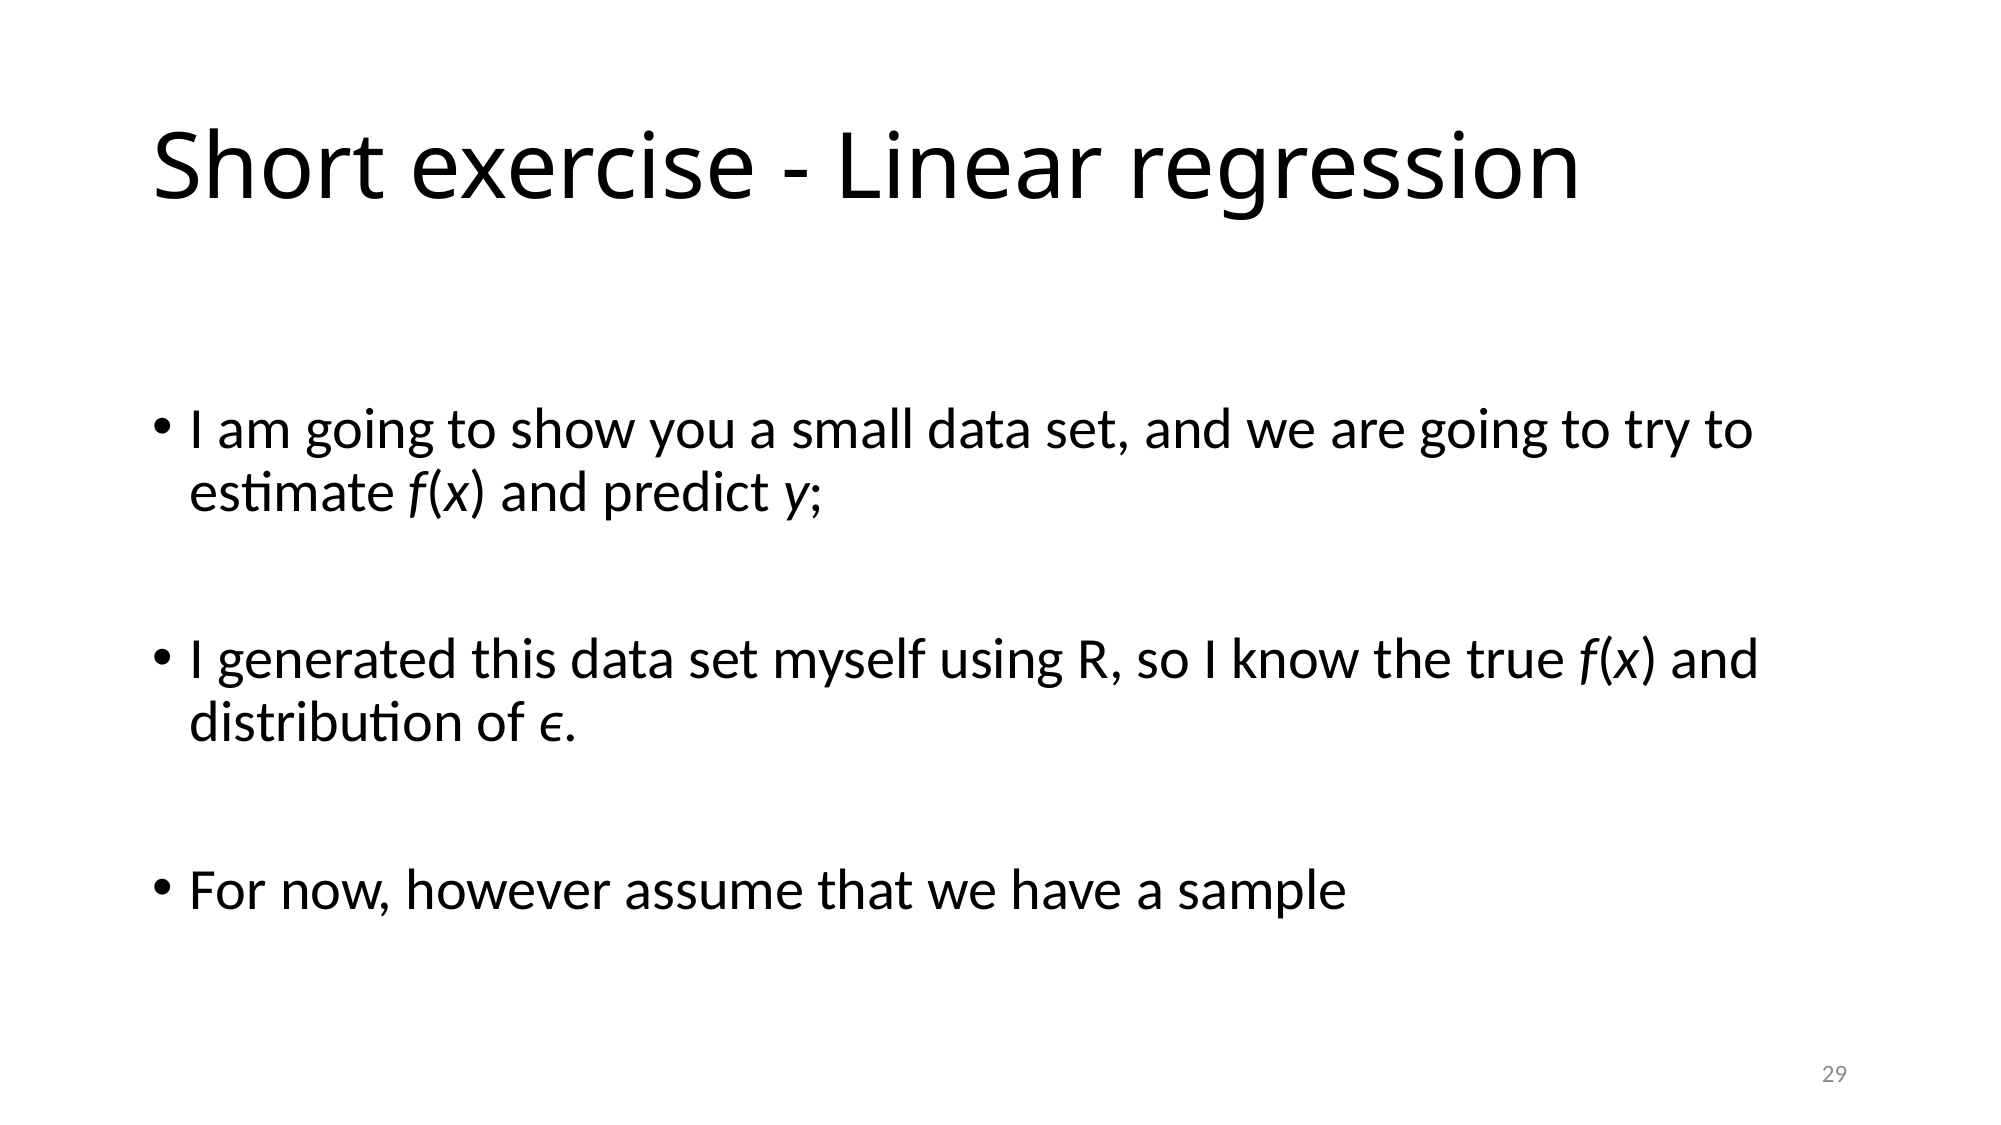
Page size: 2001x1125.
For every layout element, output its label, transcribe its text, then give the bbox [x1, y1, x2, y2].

title Short exercise - Linear regression [137, 59, 1863, 278]
slide_number 29 [1412, 1042, 1863, 1103]
list I am going to show you a small data set, and we are going to try to estimate f(x) and predict y; I generated this data set myself using R, so I know the true f(x) and distribution of ϵ. For now, however assume that we have a sample [137, 299, 1863, 1014]
